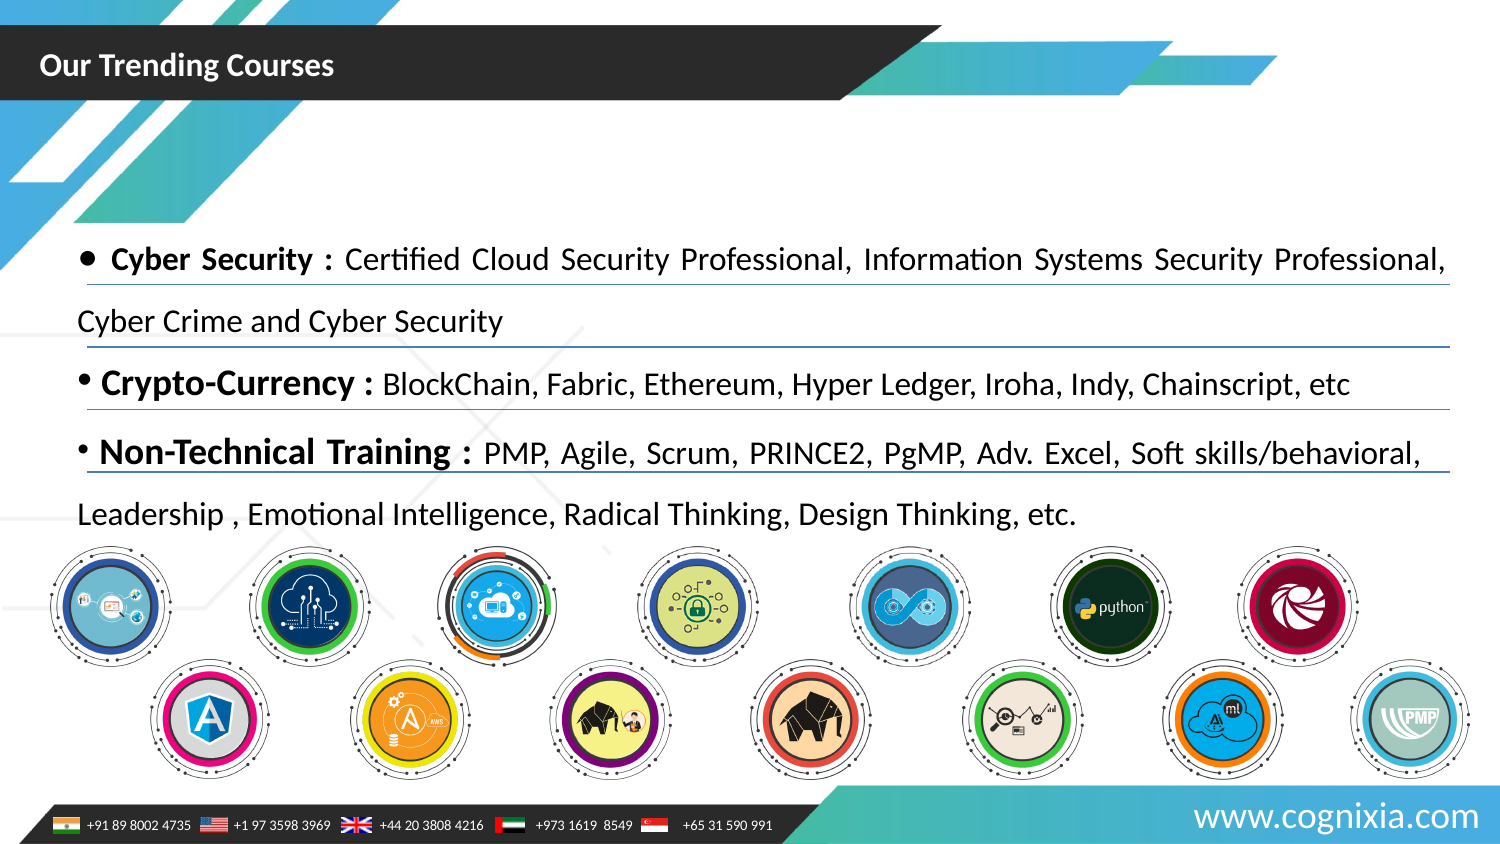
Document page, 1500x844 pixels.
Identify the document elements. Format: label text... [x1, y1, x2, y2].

text_box • Cyber Security : Certified Cloud Security Professional, Information Systems Security Professional, Cyber Crime and Cyber Security [62, 196, 1463, 347]
text_box Crypto-Currency : BlockChain, Fabric, Ethereum, Hyper Ledger, Iroha, Indy, Chainscript, etc Non-Technical Training : PMP, Agile, Scrum, PRINCE2, PgMP, Adv. Excel, Soft skills/behavioral, Leadership , Emotional Intelligence, Radical Thinking, Design Thinking, etc. [62, 321, 1438, 539]
text_box Our Trending Courses [24, 35, 1163, 91]
picture [0, 0, 1500, 844]
